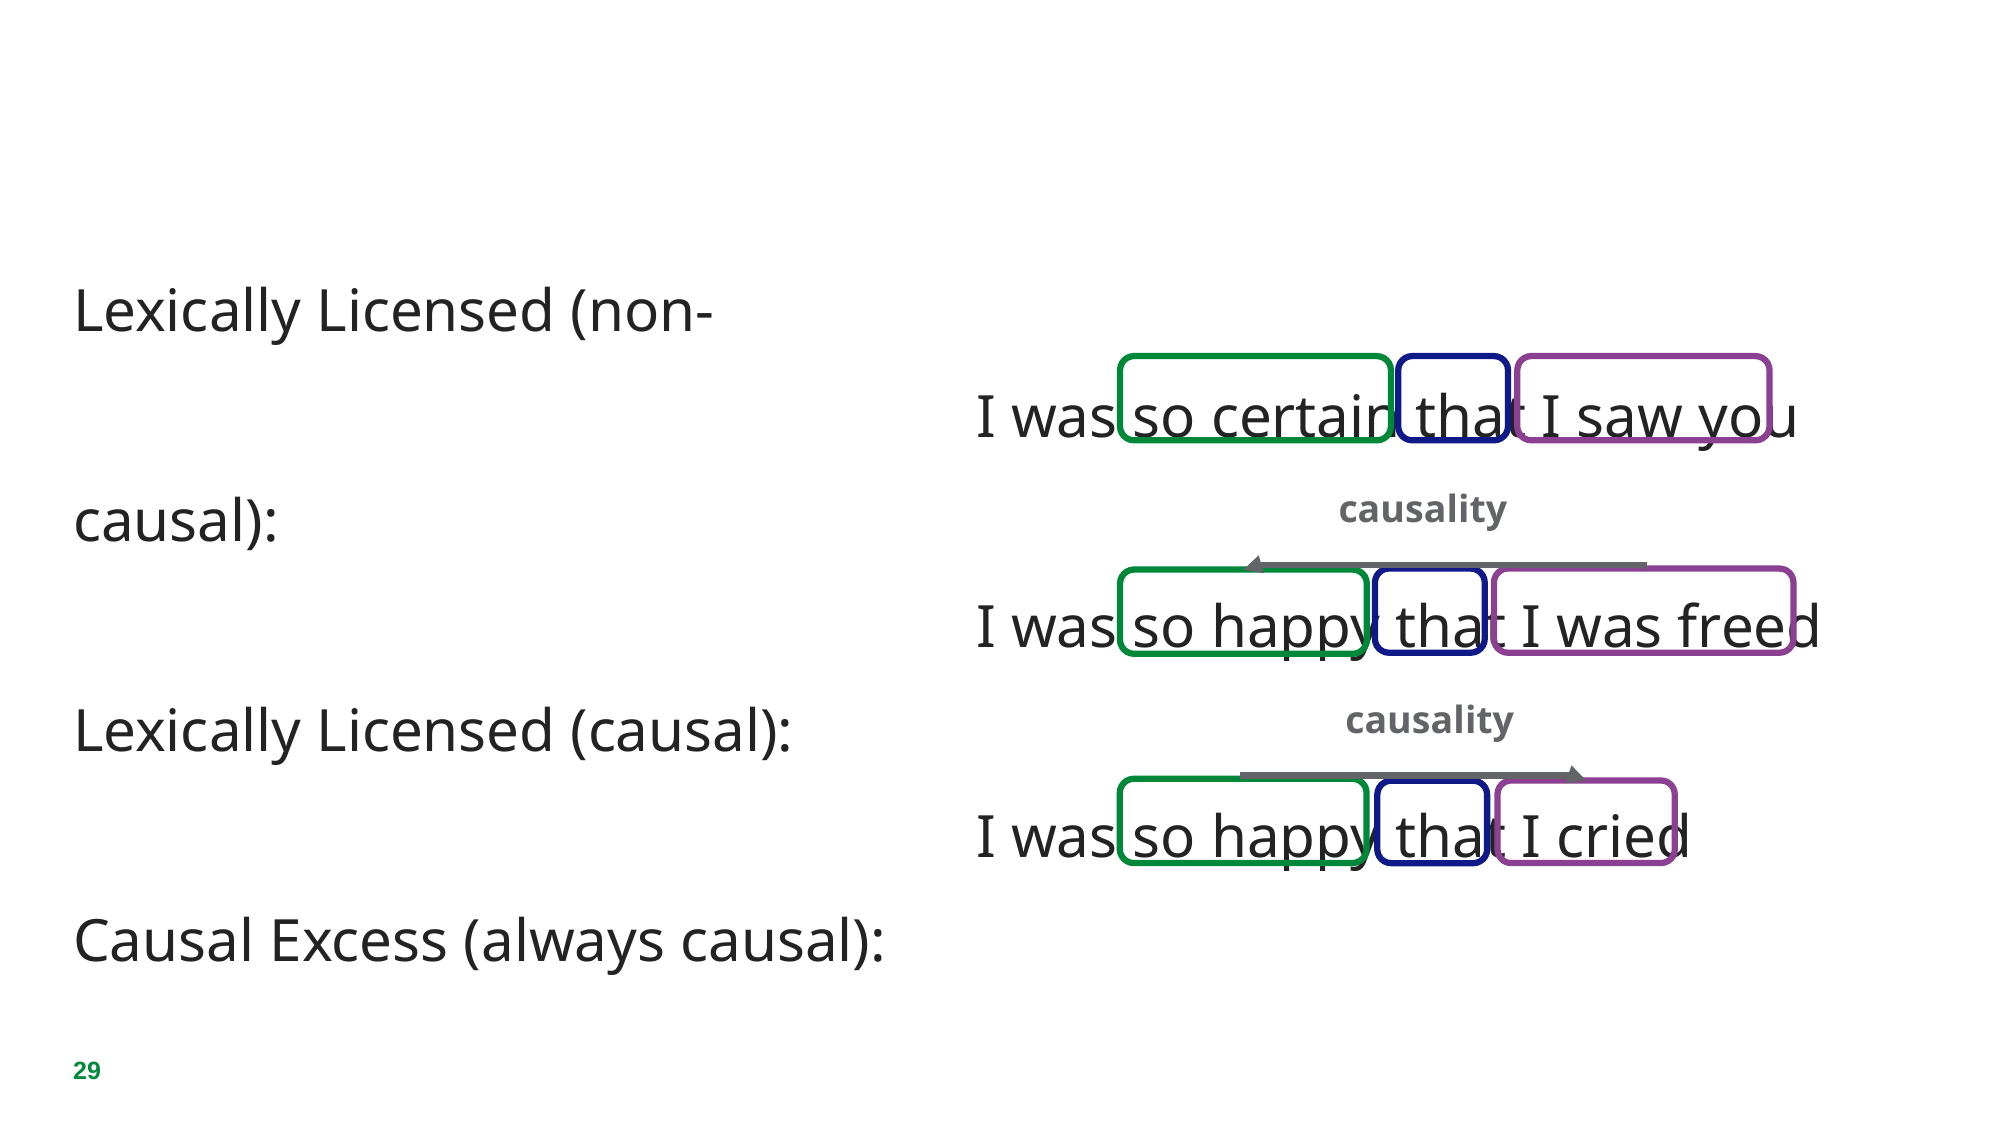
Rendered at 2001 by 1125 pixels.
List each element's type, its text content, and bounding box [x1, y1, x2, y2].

text_box [1445, 571, 1486, 654]
text_box [1373, 571, 1442, 654]
text_box [1416, 781, 1489, 865]
text_box [1118, 777, 1368, 865]
text_box [1118, 568, 1368, 655]
text_box [1492, 567, 1795, 654]
text_box I was so certain that I saw you I was so happy that I was freed I was so happy that I cried [976, 83, 1889, 1026]
text_box causality [1234, 478, 1442, 538]
text_box causality [1416, 688, 1442, 749]
text_box [1376, 781, 1413, 865]
text_box causality [1445, 478, 1611, 538]
text_box [1397, 355, 1510, 442]
text_box [1516, 355, 1771, 442]
text_box causality [1445, 688, 1618, 749]
text_box [1496, 779, 1676, 865]
slide_number 29 [73, 1054, 192, 1099]
text_box [1118, 355, 1392, 442]
text_box causality [1241, 688, 1413, 749]
list Lexically Licensed (non-causal): Lexically Licensed (causal): Causal Excess (always causal): [73, 81, 912, 1024]
